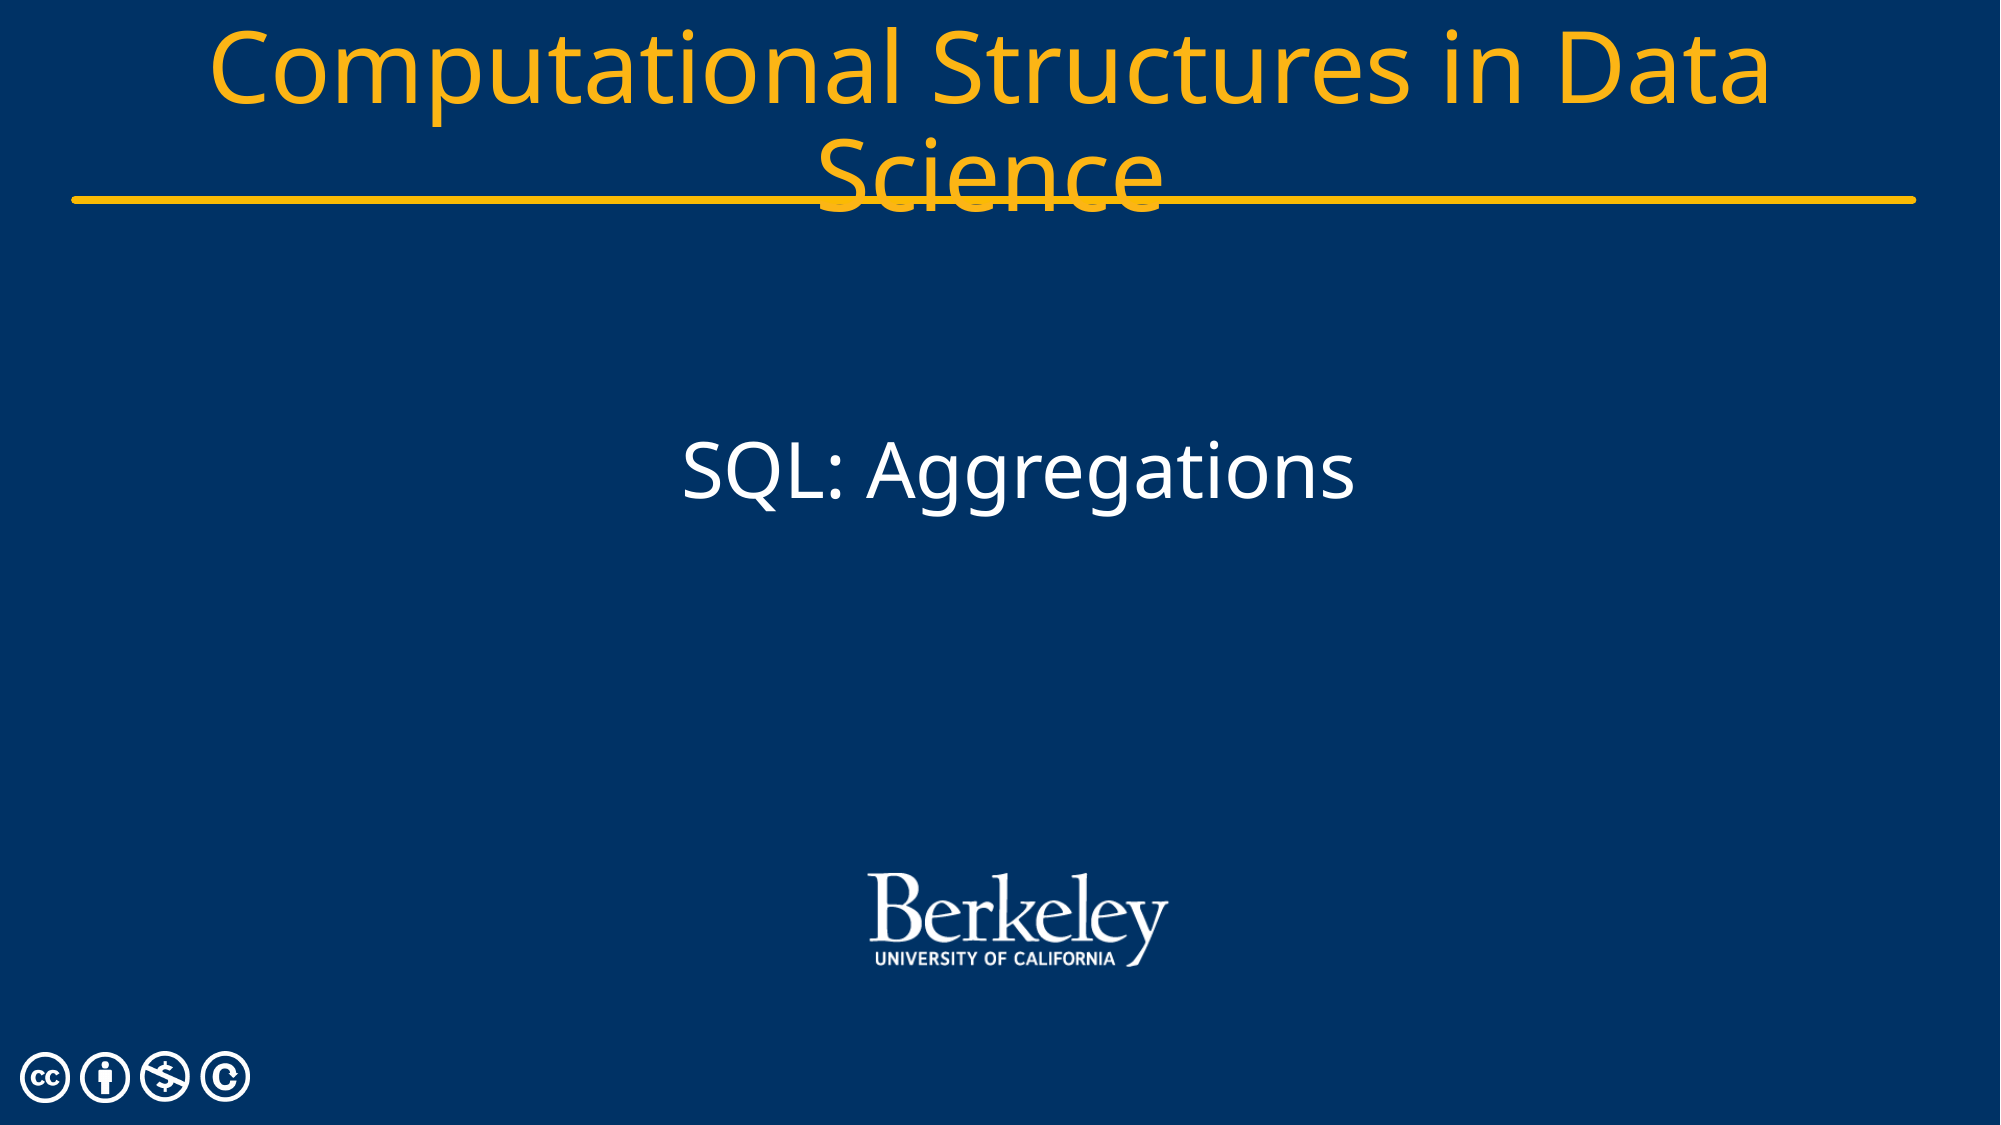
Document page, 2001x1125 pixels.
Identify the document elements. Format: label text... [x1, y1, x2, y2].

title SQL: Aggregations [323, 351, 1715, 596]
picture [854, 854, 1184, 987]
picture [140, 1051, 190, 1102]
picture [20, 1052, 70, 1103]
picture [80, 1052, 130, 1103]
